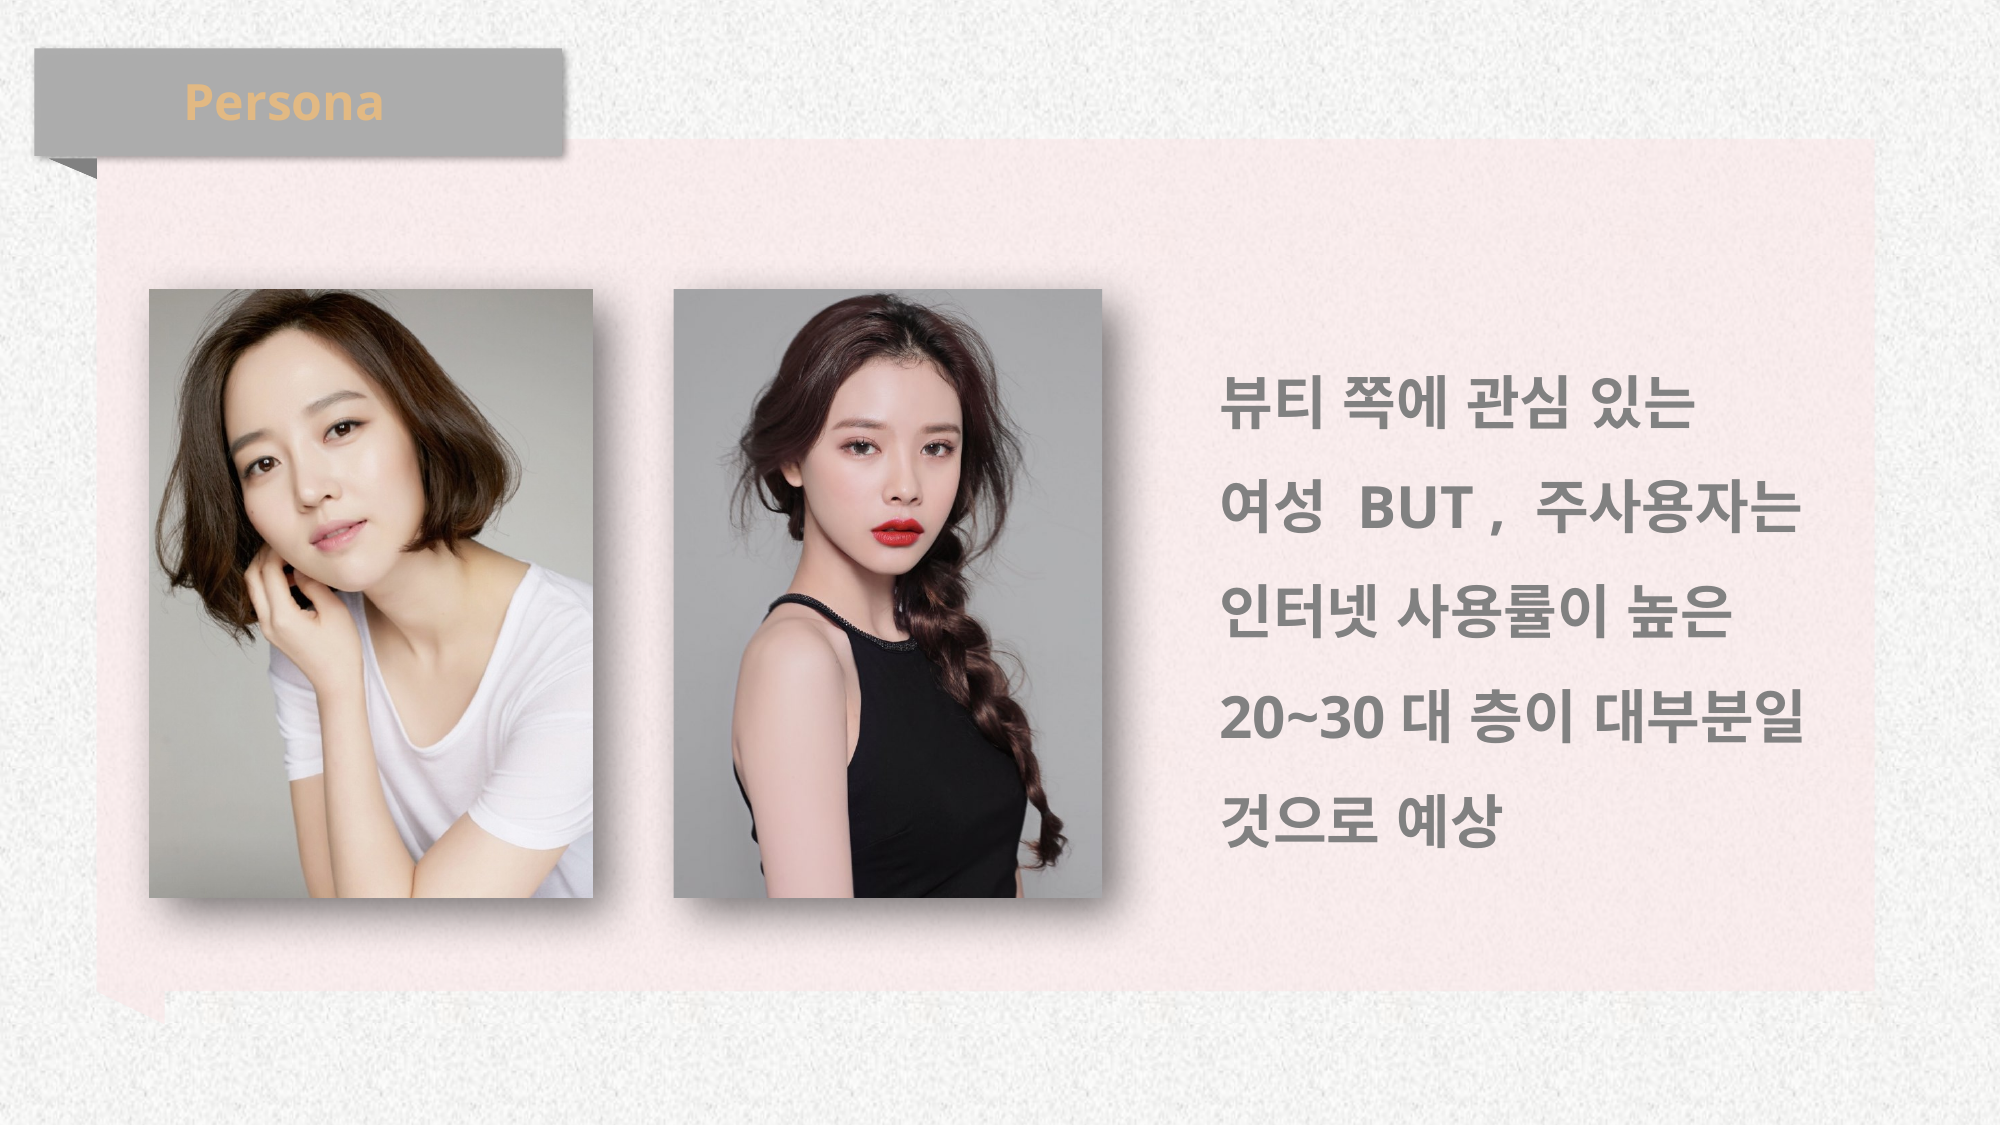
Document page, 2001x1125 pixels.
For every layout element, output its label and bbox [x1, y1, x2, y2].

picture [149, 289, 594, 899]
text_box [34, 48, 563, 180]
text_box [96, 138, 1875, 1025]
picture [673, 289, 1103, 899]
